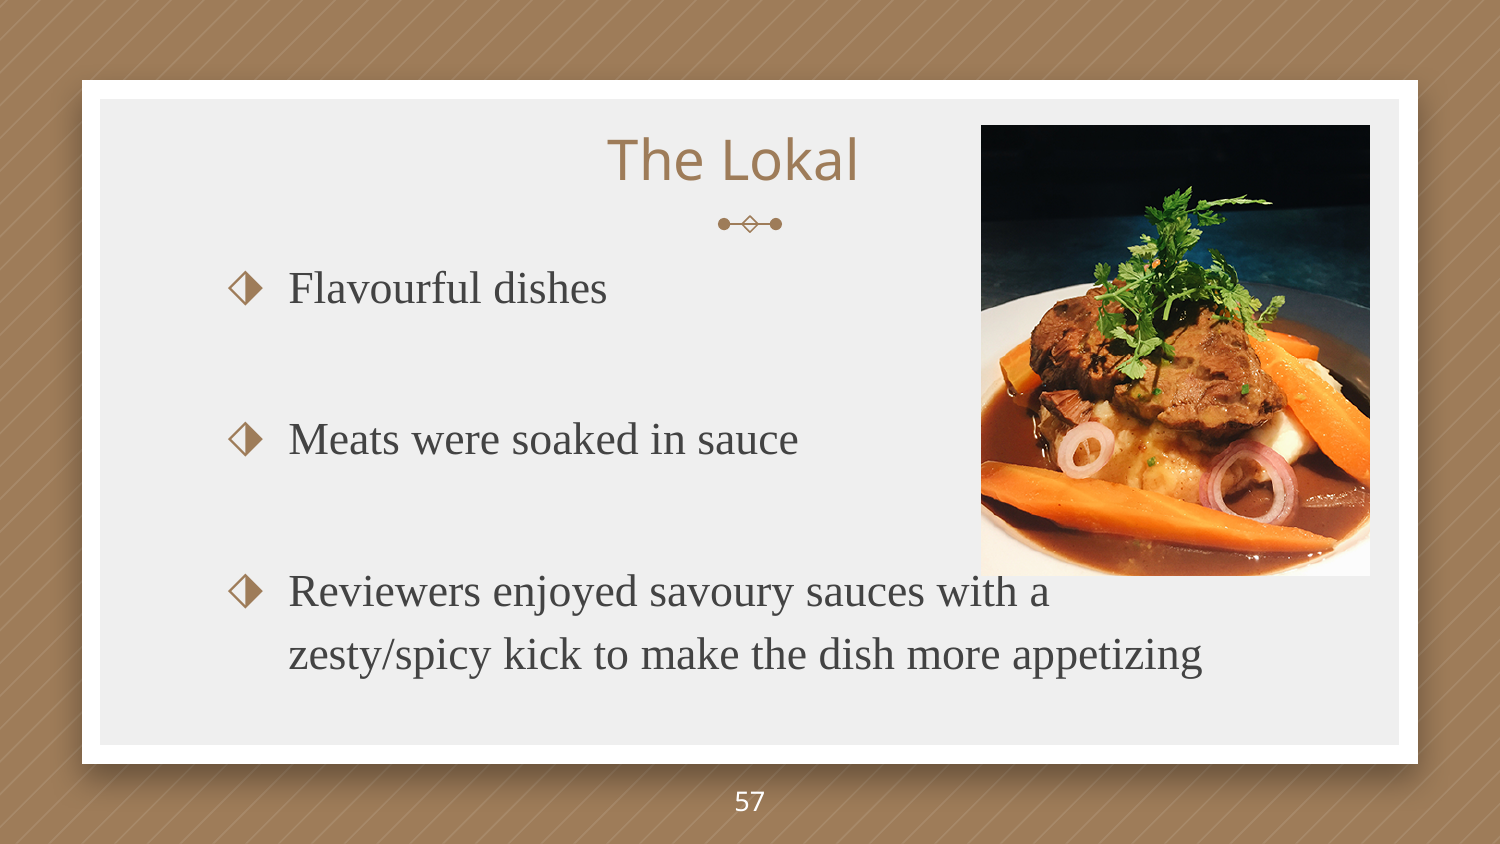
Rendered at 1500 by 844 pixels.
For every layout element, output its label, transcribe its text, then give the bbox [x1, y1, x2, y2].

list Flavourful dishes Meats were soaked in sauce Reviewers enjoyed savoury sauces with a zesty/spicy kick to make the dish more appetizing [198, 234, 1232, 684]
picture [981, 125, 1370, 576]
title The Lokal [146, 66, 1336, 207]
slide_number ‹#› [0, 762, 1500, 844]
